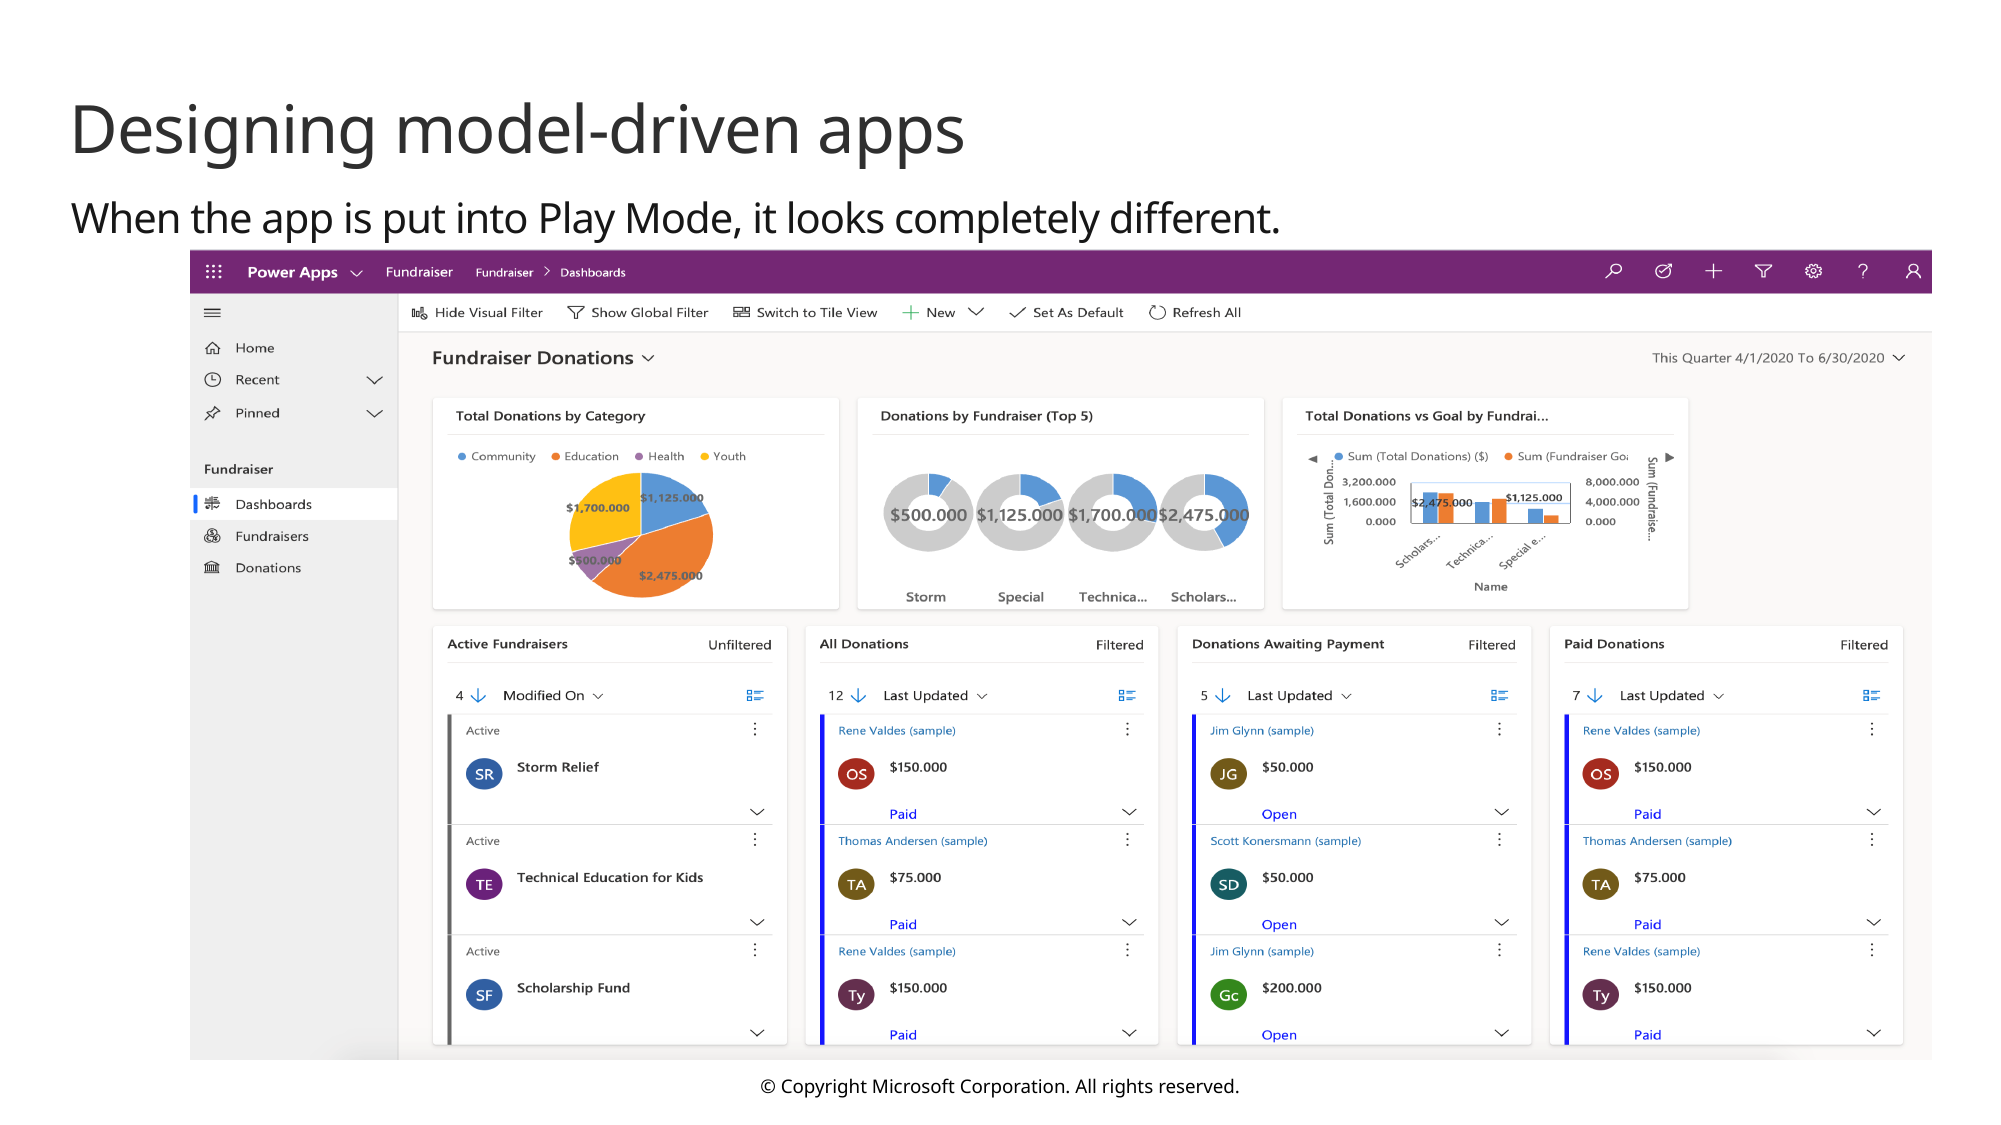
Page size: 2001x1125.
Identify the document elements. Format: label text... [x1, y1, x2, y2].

title Designing model-driven apps [68, 72, 1930, 184]
picture [190, 249, 1932, 1060]
list When the app is put into Play Mode, it looks completely different. [70, 191, 1932, 243]
